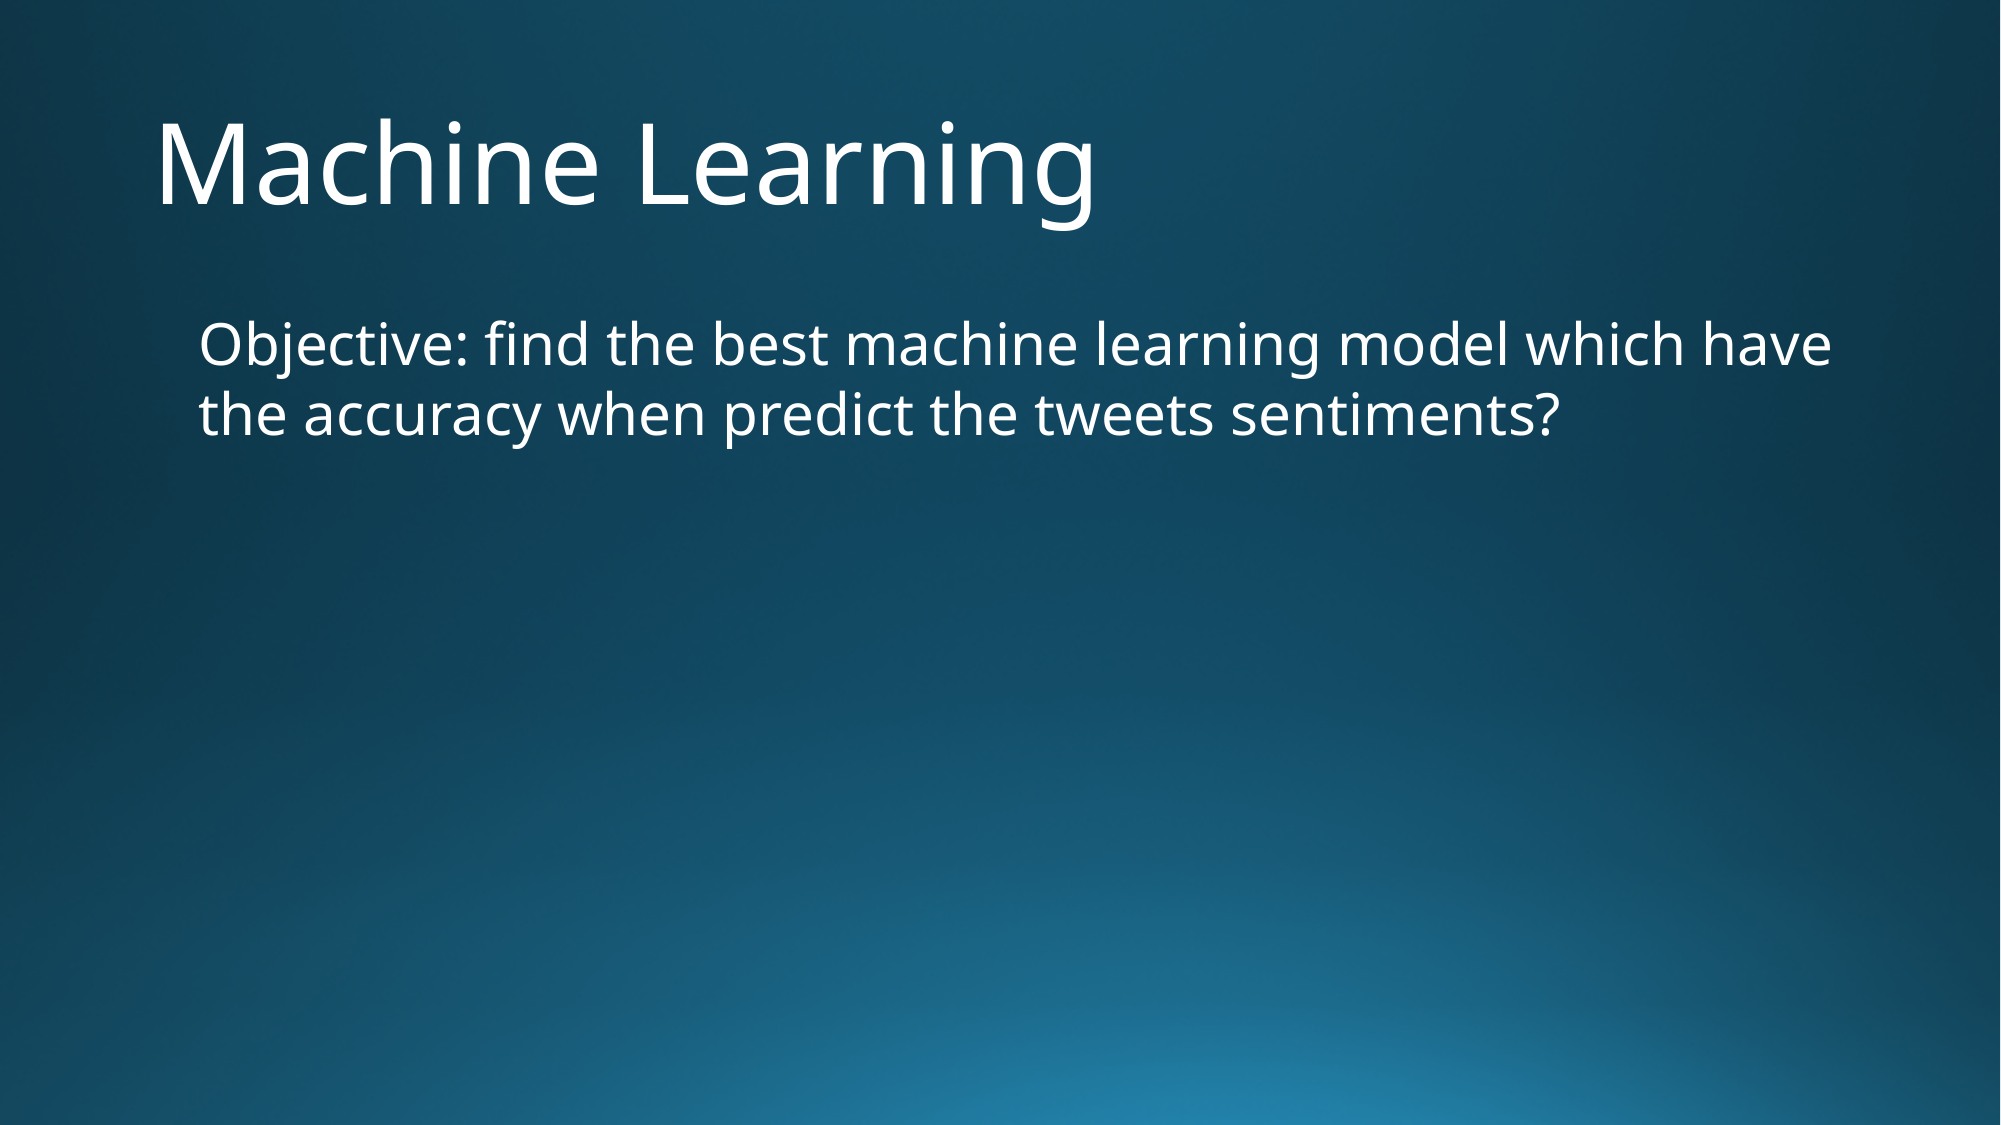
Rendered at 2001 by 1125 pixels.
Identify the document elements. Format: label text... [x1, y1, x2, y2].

title Machine Learning [137, 59, 1863, 278]
picture [0, 0, 2001, 1125]
list Objective: find the best machine learning model which have the accuracy when predict the tweets sentiments? [183, 299, 1863, 1014]
